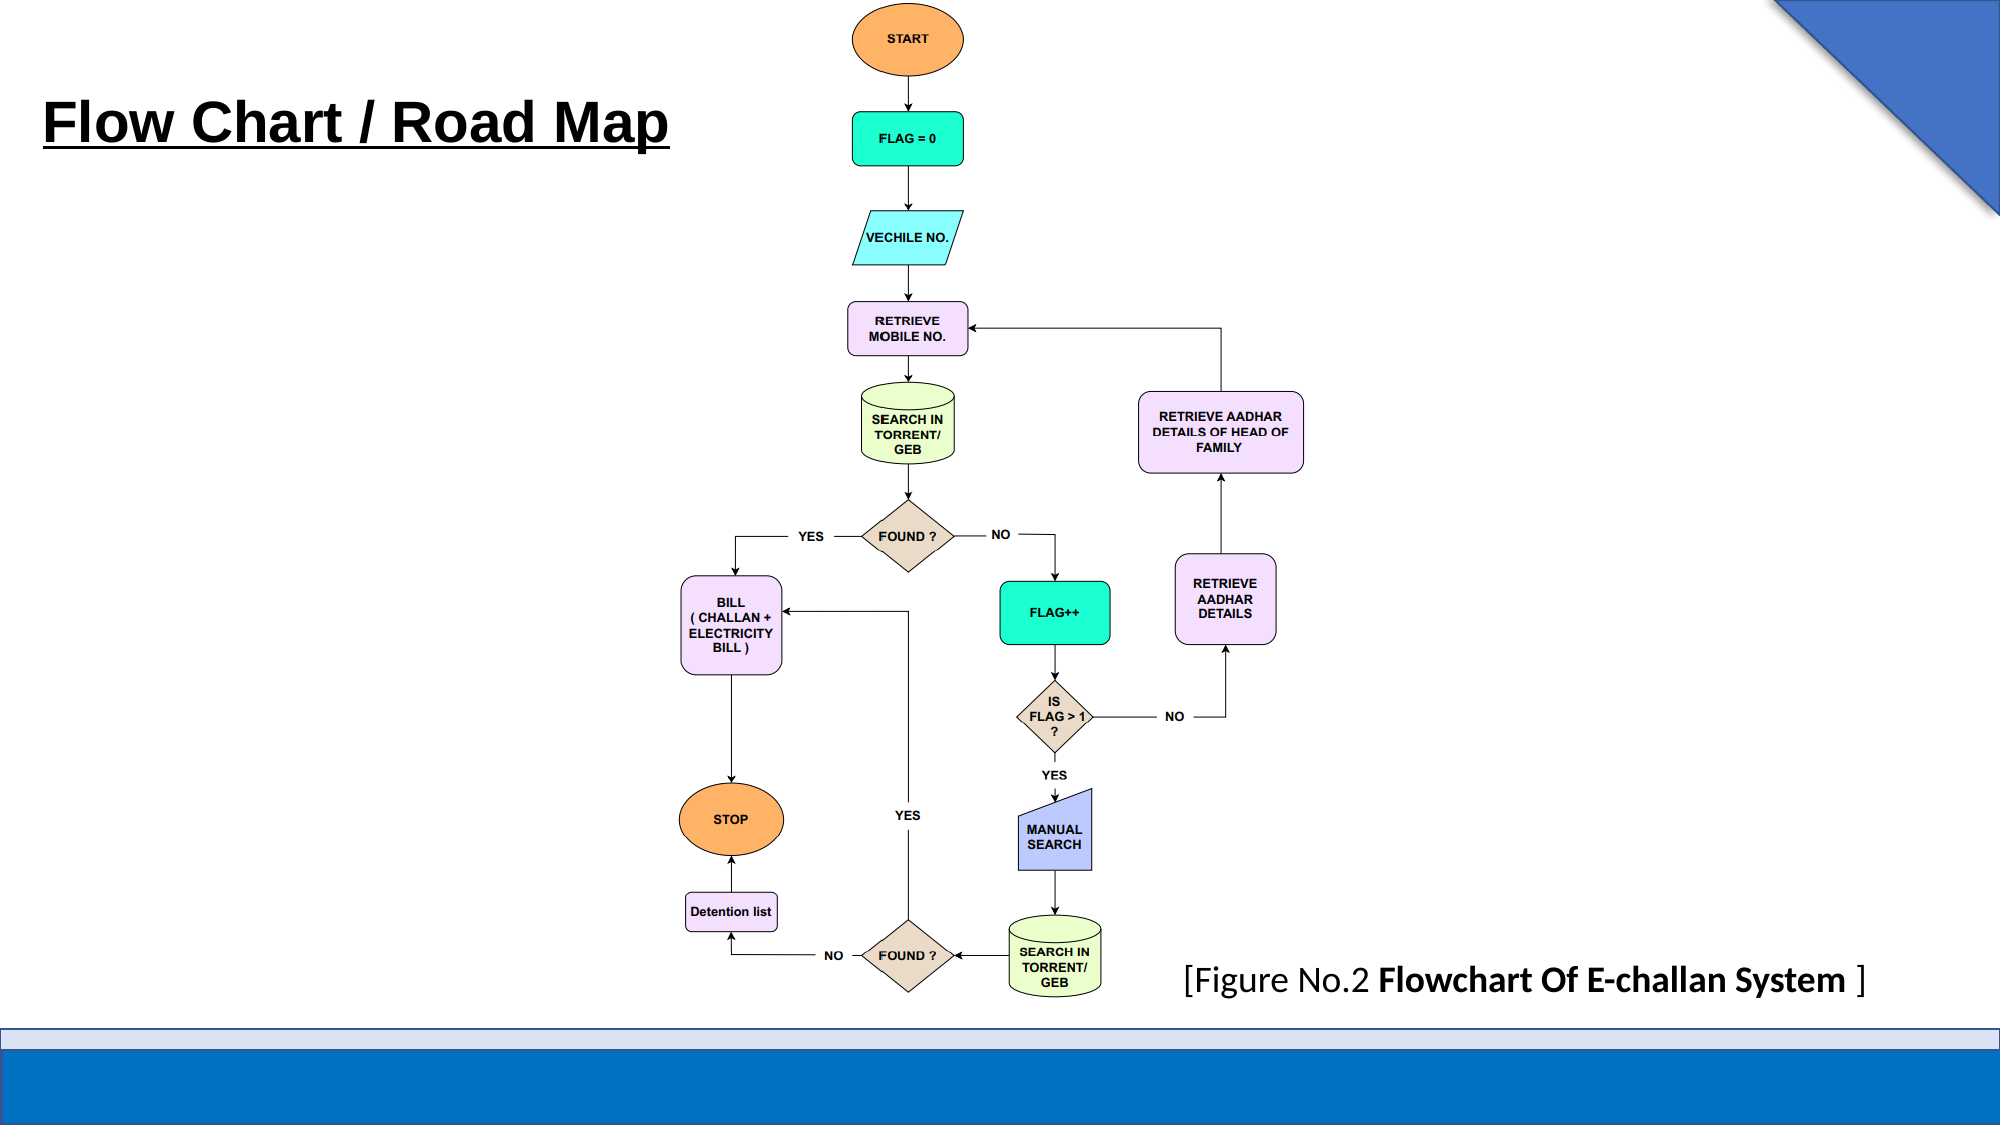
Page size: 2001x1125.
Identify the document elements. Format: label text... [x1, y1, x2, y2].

text_box Flow Chart / Road Map [27, 77, 674, 162]
text_box [1, 1049, 2000, 1125]
picture [674, 0, 1310, 1009]
text_box [1773, 0, 2000, 217]
text_box [Figure No.2 Flowchart Of E-challan System ] [1310, 947, 1888, 1008]
text_box [0, 1028, 2000, 1125]
